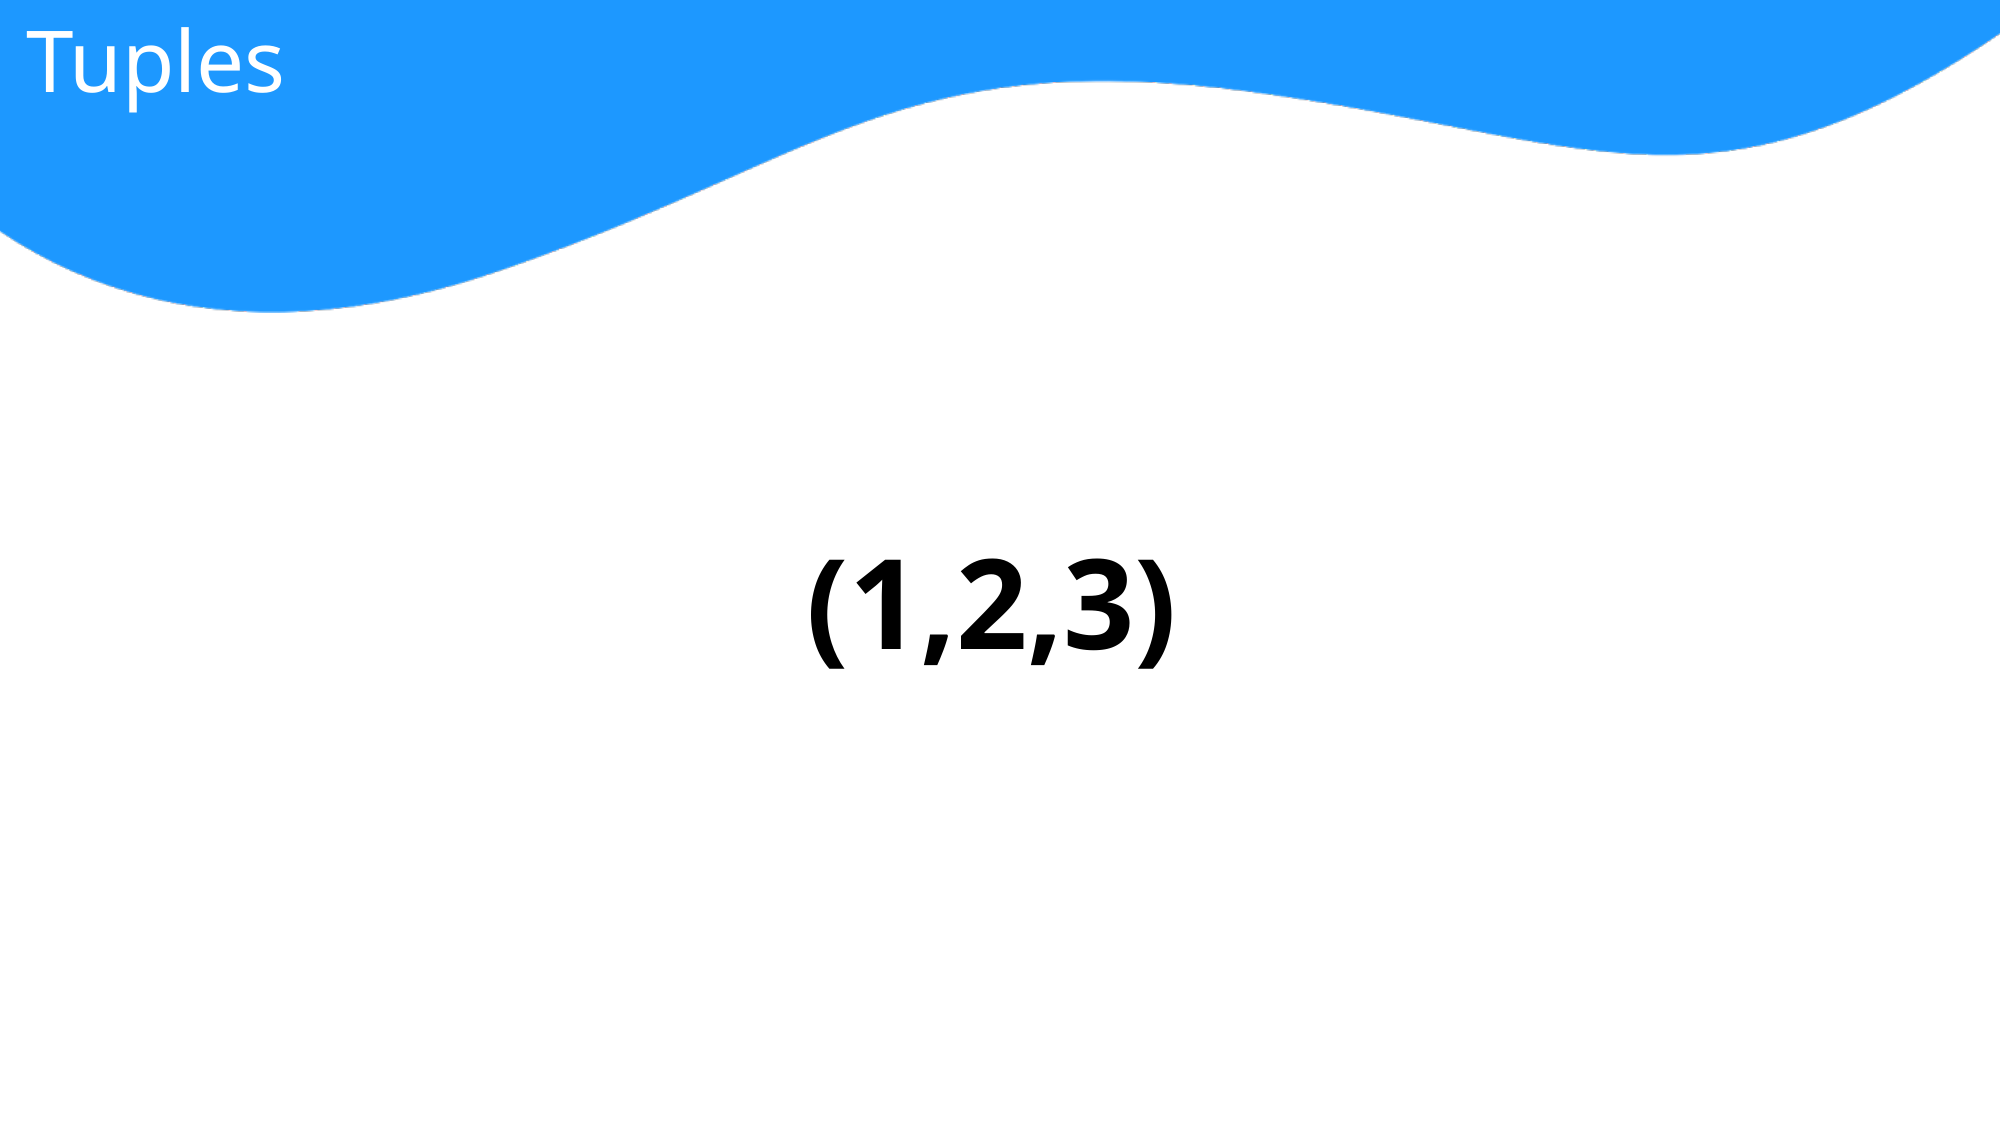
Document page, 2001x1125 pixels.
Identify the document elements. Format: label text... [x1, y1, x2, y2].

text_box (1,2,3) [309, 509, 1675, 729]
picture [0, 0, 2000, 313]
text_box Tuples [12, 0, 600, 189]
